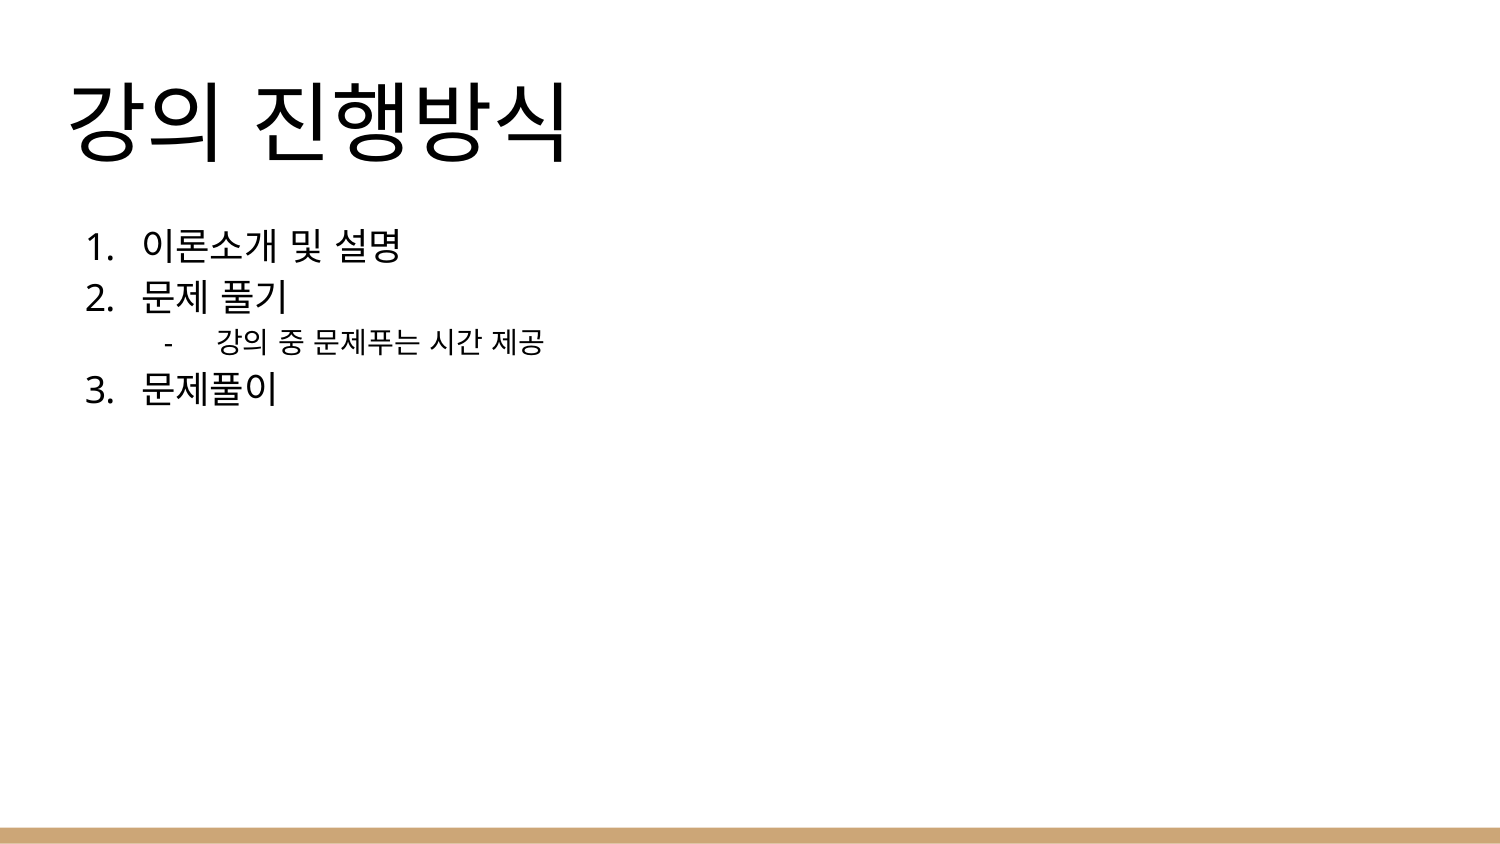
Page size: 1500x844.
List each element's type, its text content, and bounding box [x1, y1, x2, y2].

title 강의 진행방식 [51, 51, 1449, 189]
list 이론소개 및 설명 문제 풀기 강의 중 문제푸는 시간 제공 문제풀이 [51, 200, 1449, 752]
